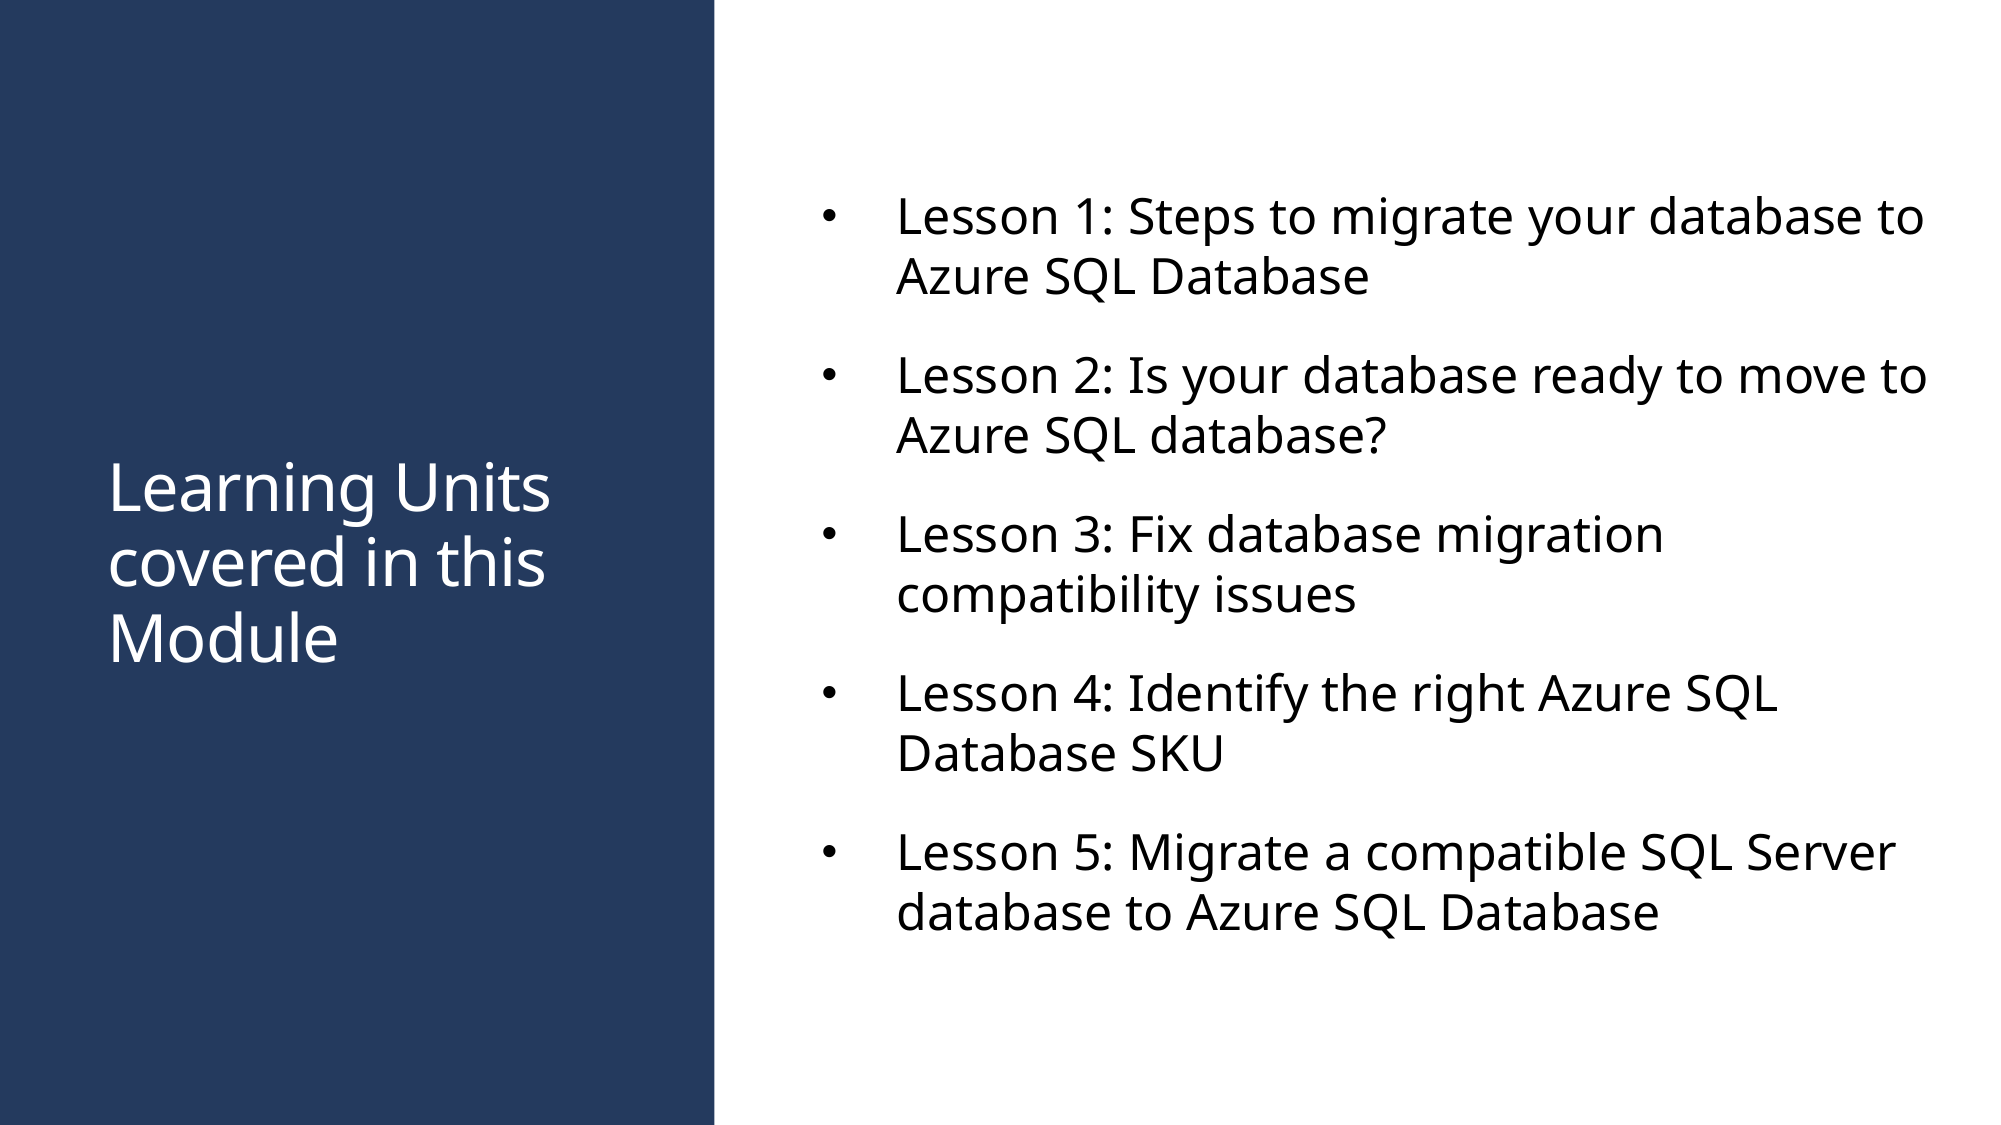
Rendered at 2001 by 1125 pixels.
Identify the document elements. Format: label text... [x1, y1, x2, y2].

title Learning Units covered in this Module [107, 103, 619, 1022]
list Lesson 1: Steps to migrate your database to Azure SQL Database Lesson 2: Is your database ready to move to Azure SQL database? Lesson 3: Fix database migration compatibility issues Lesson 4: Identify the right Azure SQL Database SKU Lesson 5: Migrate a compatible SQL Server database to Azure SQL Database [821, 103, 1950, 1022]
